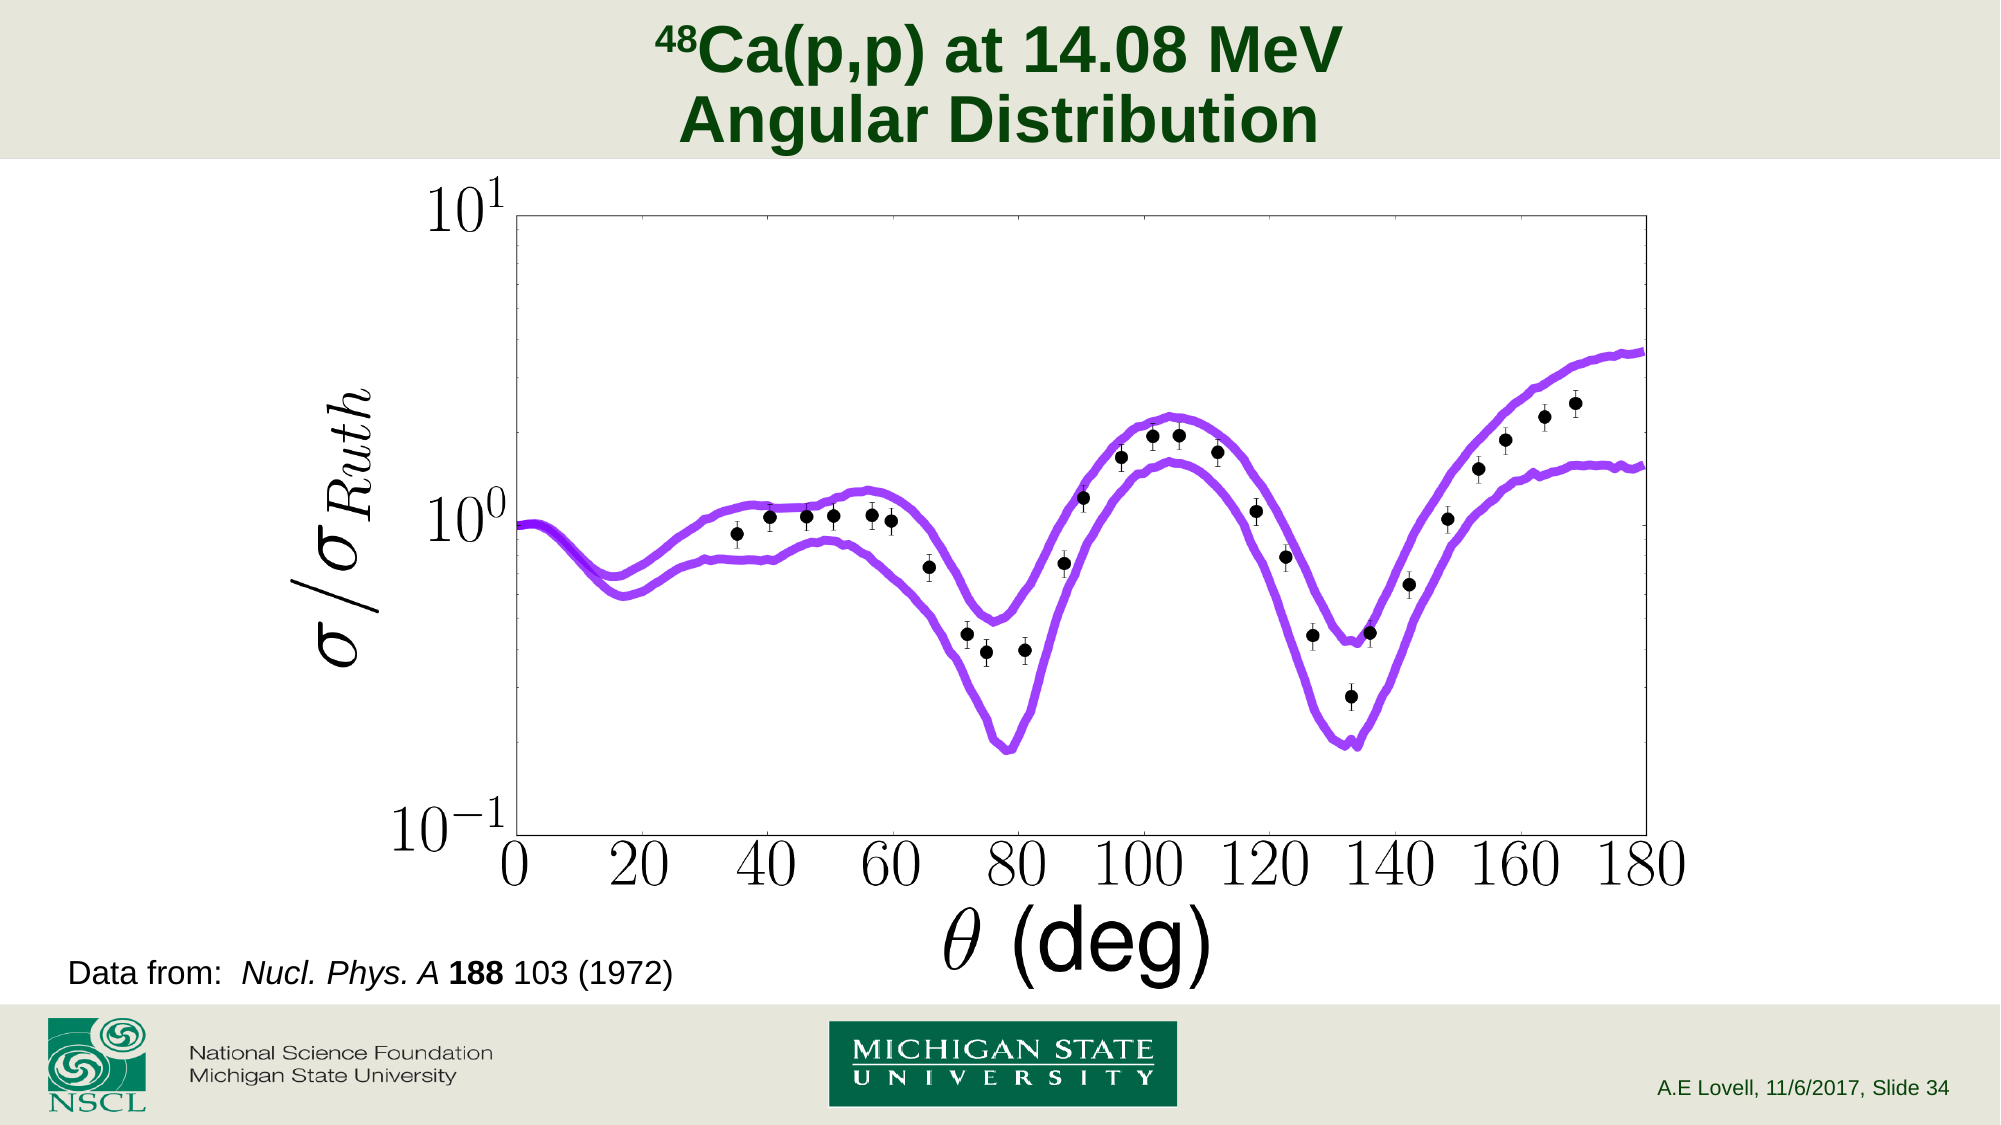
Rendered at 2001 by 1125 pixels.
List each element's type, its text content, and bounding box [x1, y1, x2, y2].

picture [0, 0, 2000, 1125]
title 48Ca(p,p) at 14.08 MeV Angular Distribution [95, 12, 1905, 162]
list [193, 174, 1807, 1000]
text_box Data from: Nucl. Phys. A 188 103 (1972) [53, 944, 189, 999]
